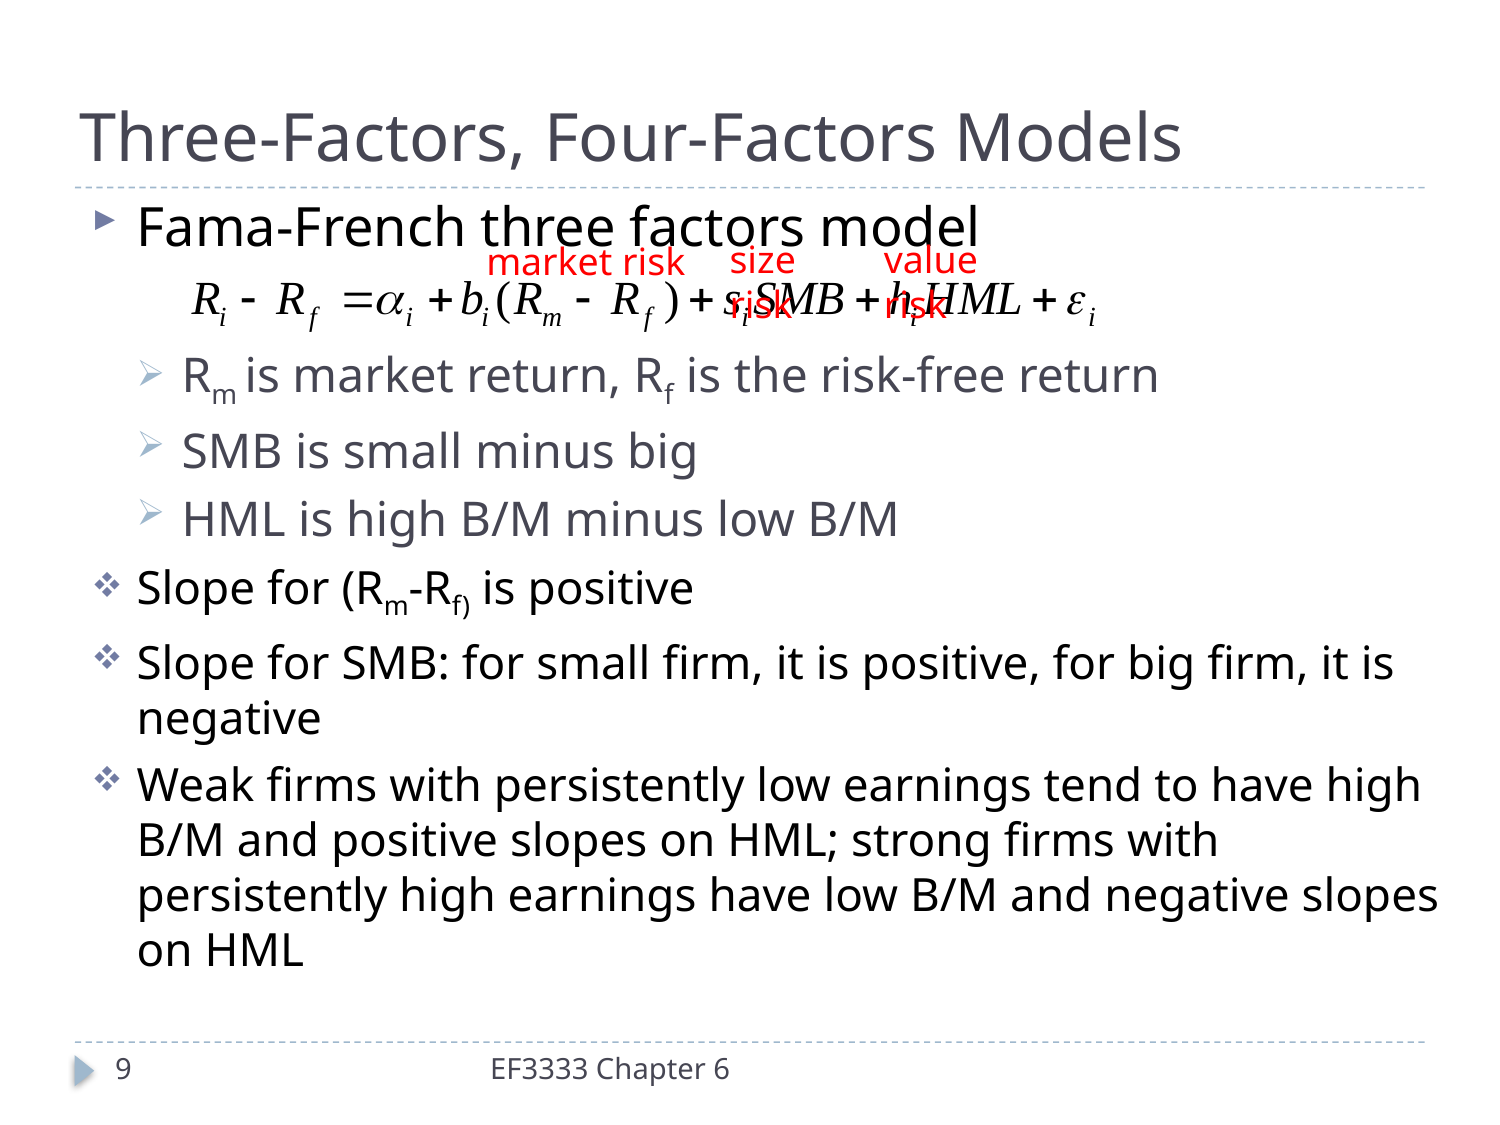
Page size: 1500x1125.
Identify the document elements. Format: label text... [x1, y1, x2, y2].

footer EF3333 Chapter 6 [475, 1042, 1051, 1103]
list Fama-French three factors model Rm is market return, Rf is the risk-free return SMB is small minus big HML is high B/M minus low B/M Slope for (Rm-Rf) is positive Slope for SMB: for small firm, it is positive, for big firm, it is negative Weak firms with persistently low earnings tend to have high B/M and positive slopes on HML; strong firms with persistently high earnings have low B/M and negative slopes on HML [76, 184, 1471, 1094]
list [182, 266, 1105, 343]
text_box market risk [471, 230, 714, 266]
title Three-Factors, Four-Factors Models [64, 66, 1415, 183]
slide_number 9 [100, 1042, 426, 1103]
text_box value risk [869, 228, 1045, 266]
text_box size risk [714, 228, 869, 266]
